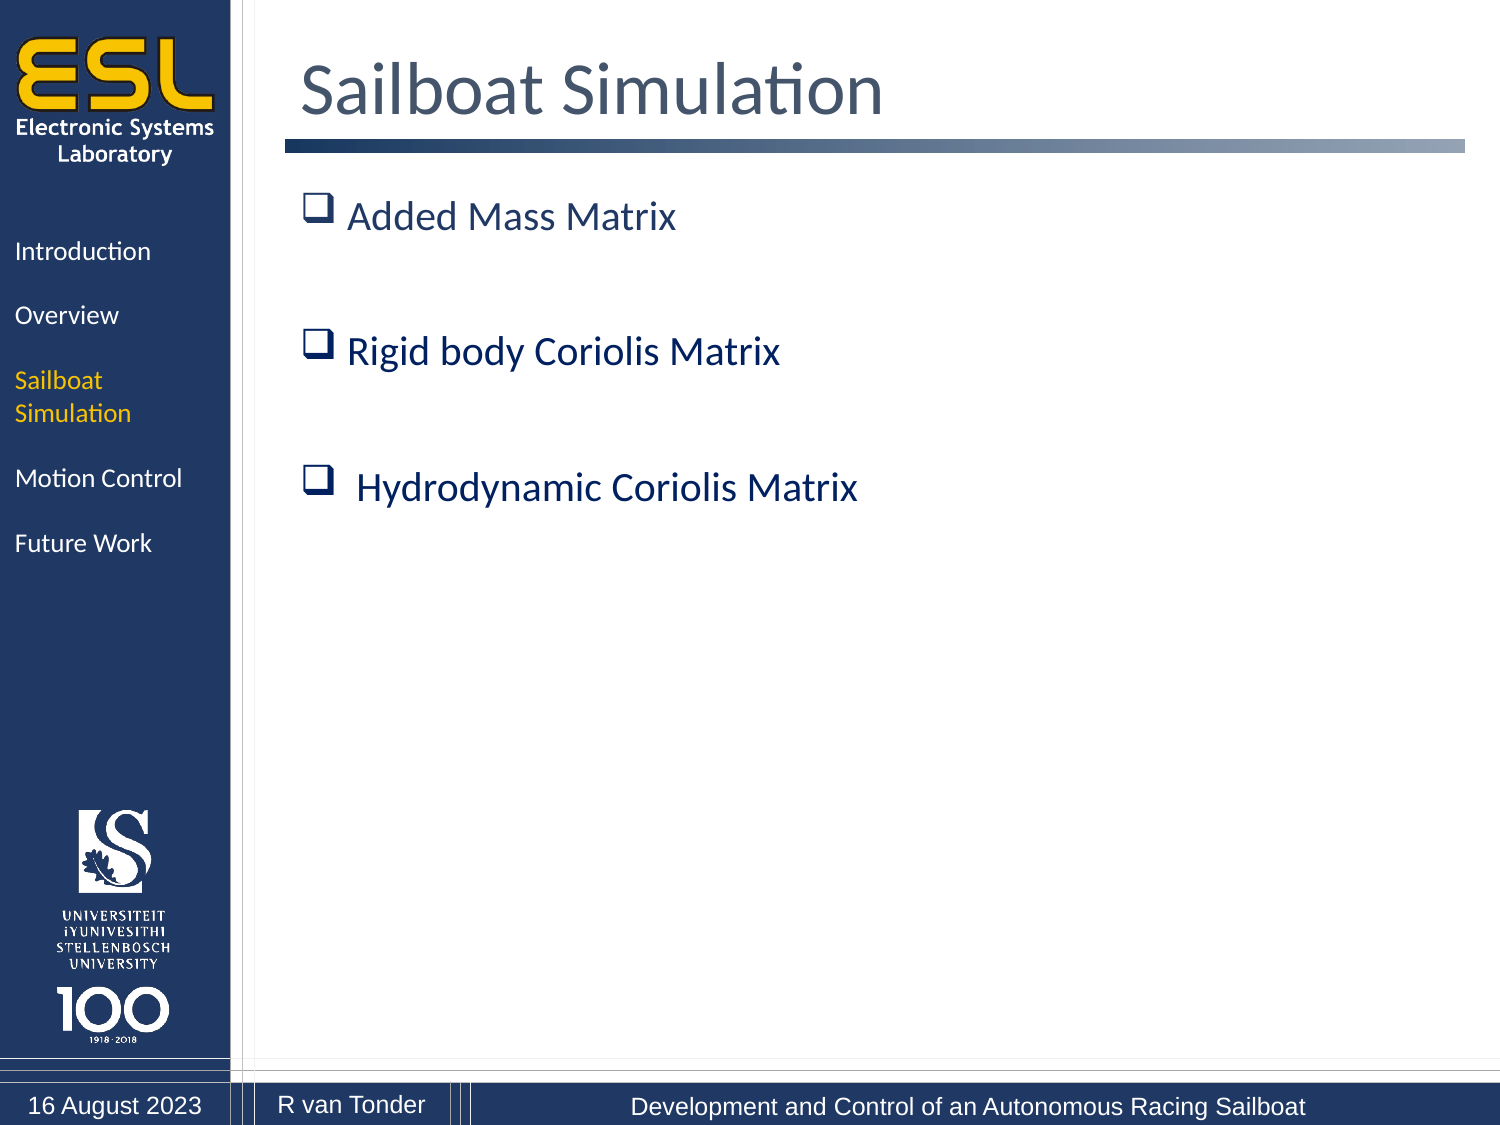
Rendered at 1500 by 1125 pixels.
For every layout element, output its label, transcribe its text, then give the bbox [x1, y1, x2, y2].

picture [54, 808, 175, 1048]
picture [10, 30, 220, 170]
text_box Introduction Overview Sailboat Simulation Motion Control Future Work [0, 225, 225, 566]
list Sailboat Simulation [285, 32, 1465, 139]
